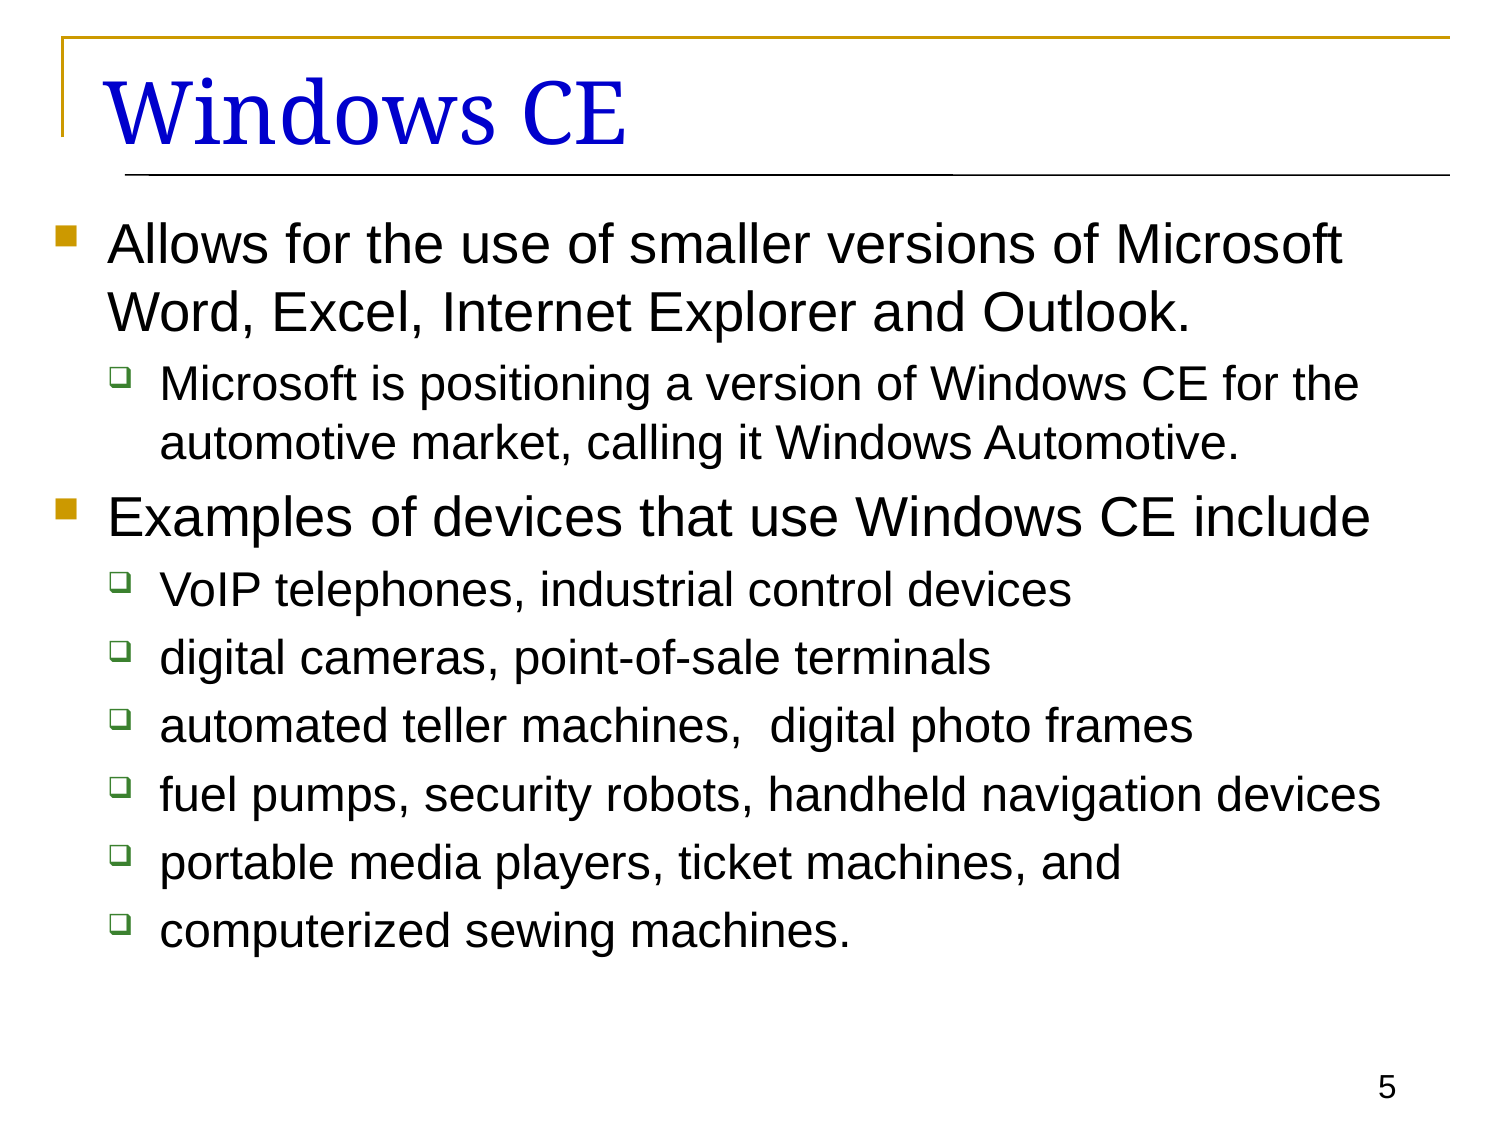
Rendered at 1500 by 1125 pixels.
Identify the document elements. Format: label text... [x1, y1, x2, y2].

title Windows CE [87, 49, 1451, 188]
list Allows for the use of smaller versions of Microsoft Word, Excel, Internet Explorer and Outlook. Microsoft is positioning a version of Windows CE for the automotive market, calling it Windows Automotive. Examples of devices that use Windows CE include VoIP telephones, industrial control devices digital cameras, point-of-sale terminals automated teller machines, digital photo frames fuel pumps, security robots, handheld navigation devices portable media players, ticket machines, and computerized sewing machines. [37, 199, 1451, 1101]
